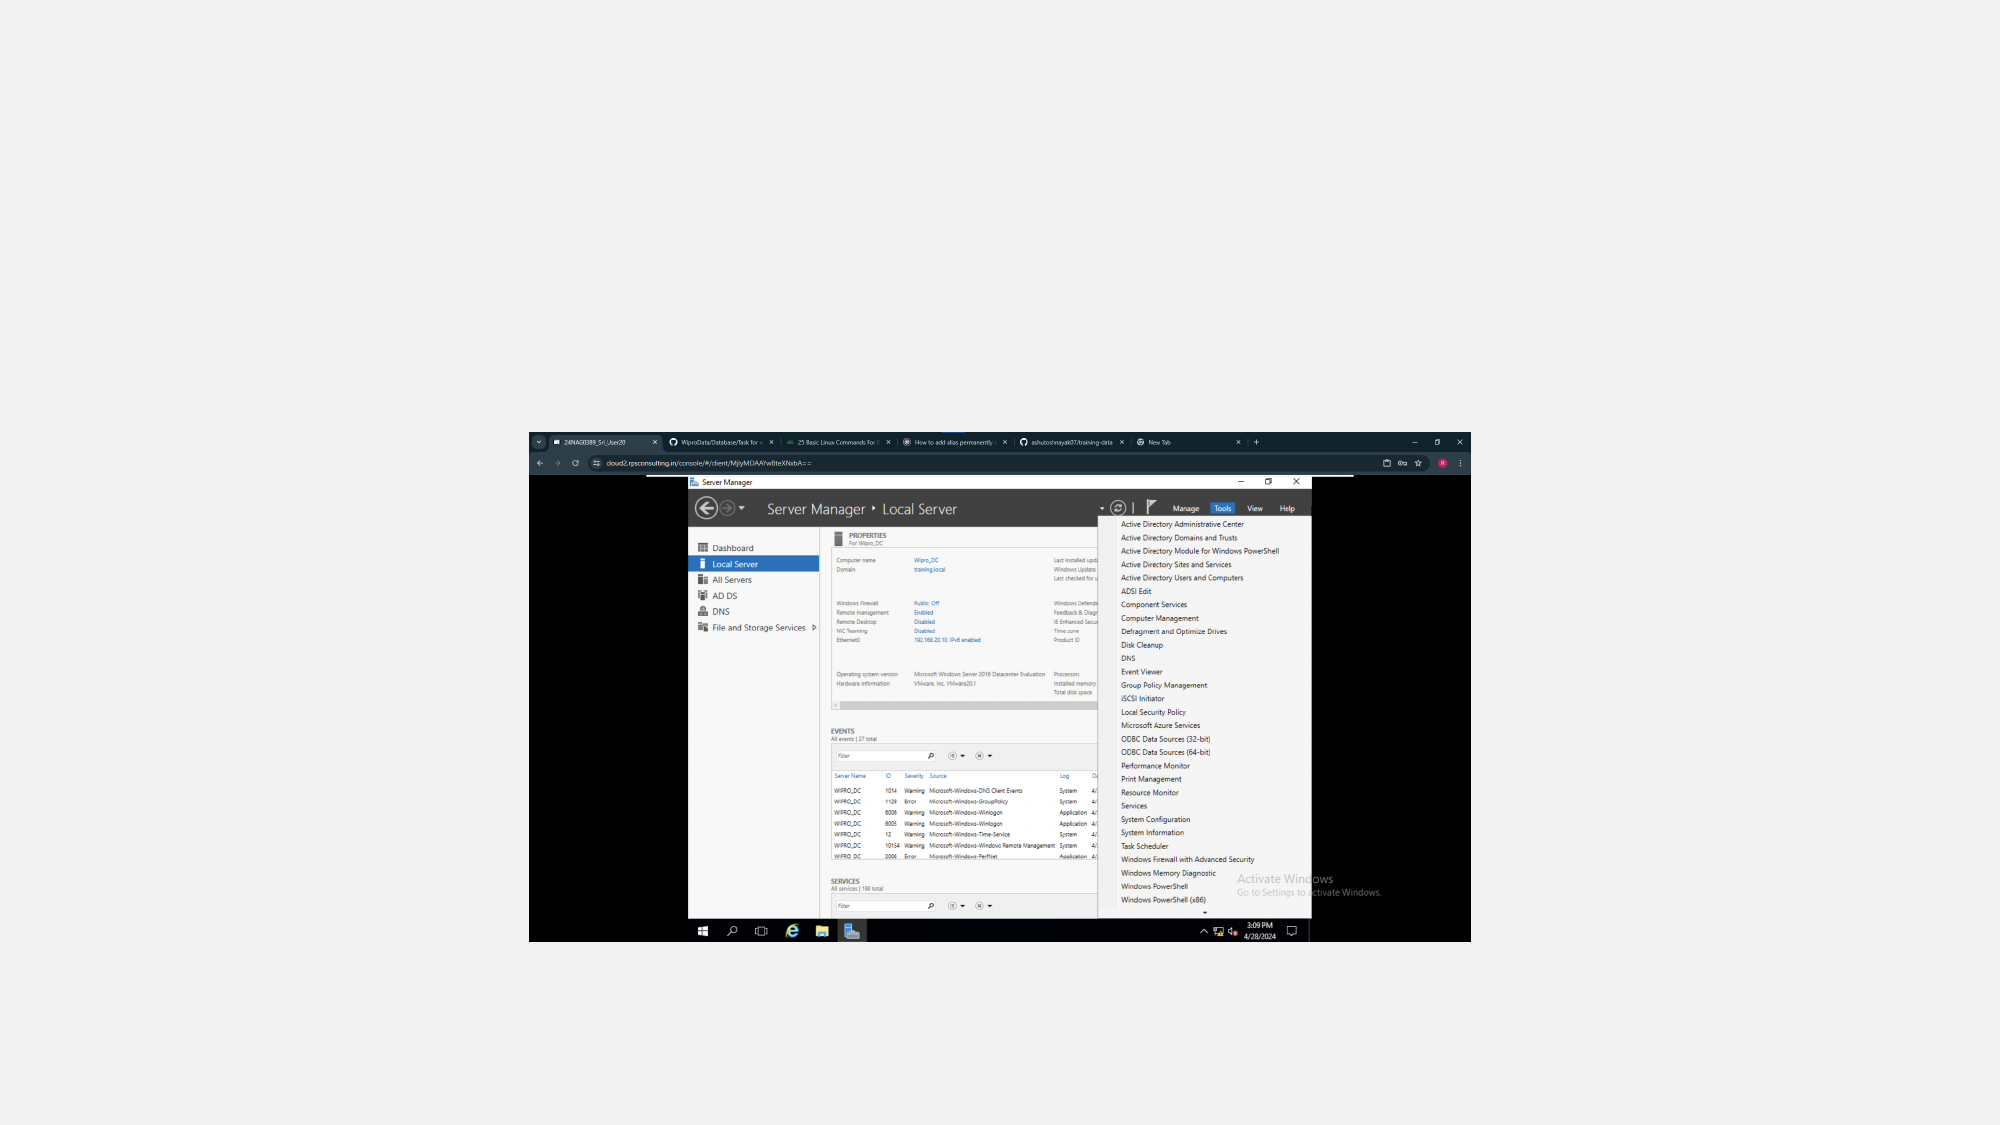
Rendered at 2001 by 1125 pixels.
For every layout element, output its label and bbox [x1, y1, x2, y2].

list [529, 432, 1471, 942]
